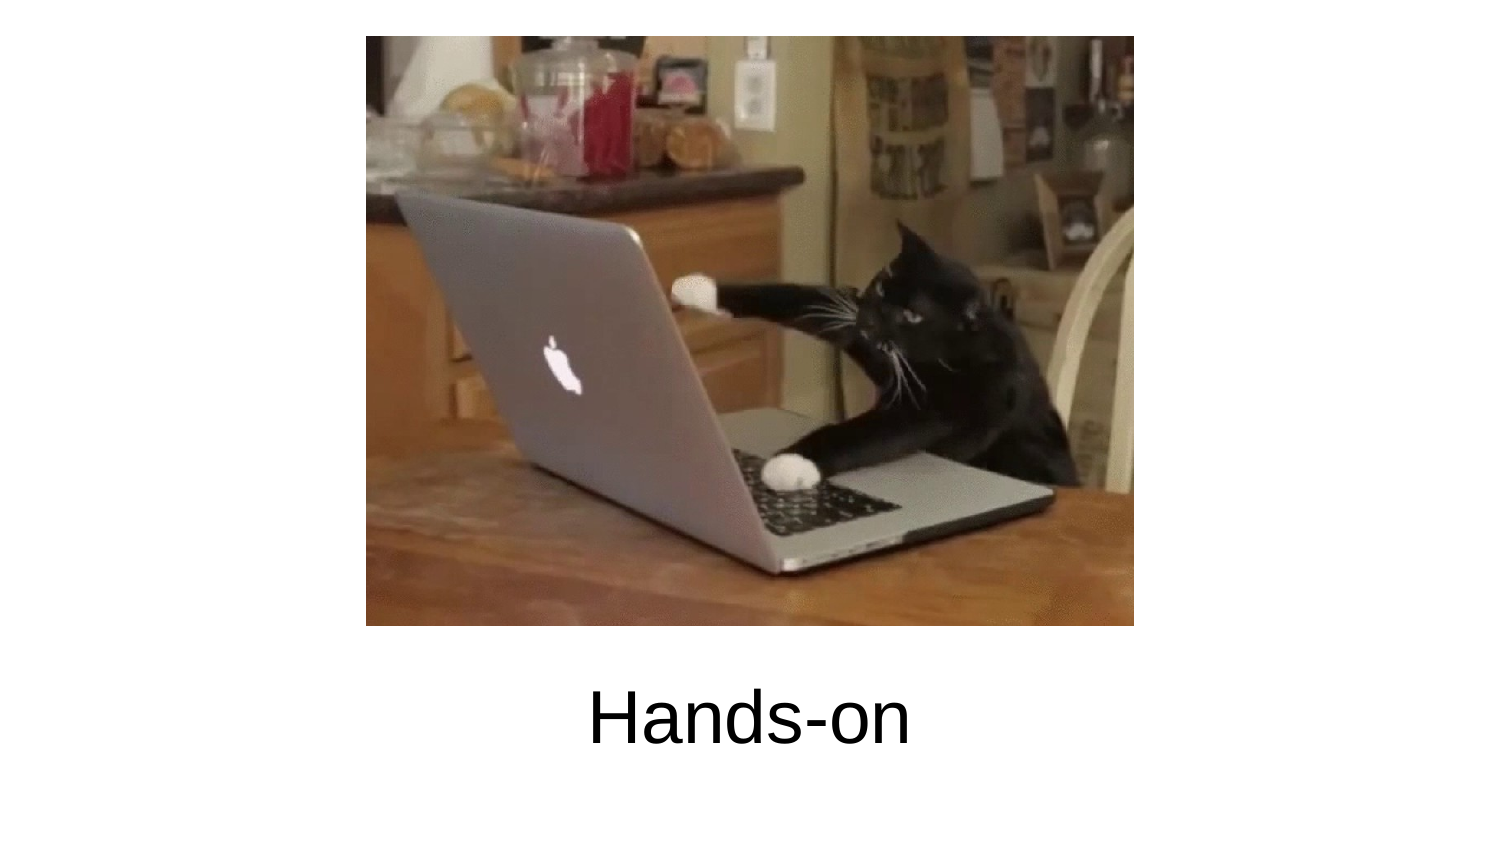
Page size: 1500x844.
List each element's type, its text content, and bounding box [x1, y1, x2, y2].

title Hands-on [51, 644, 1449, 783]
picture [365, 36, 1135, 626]
